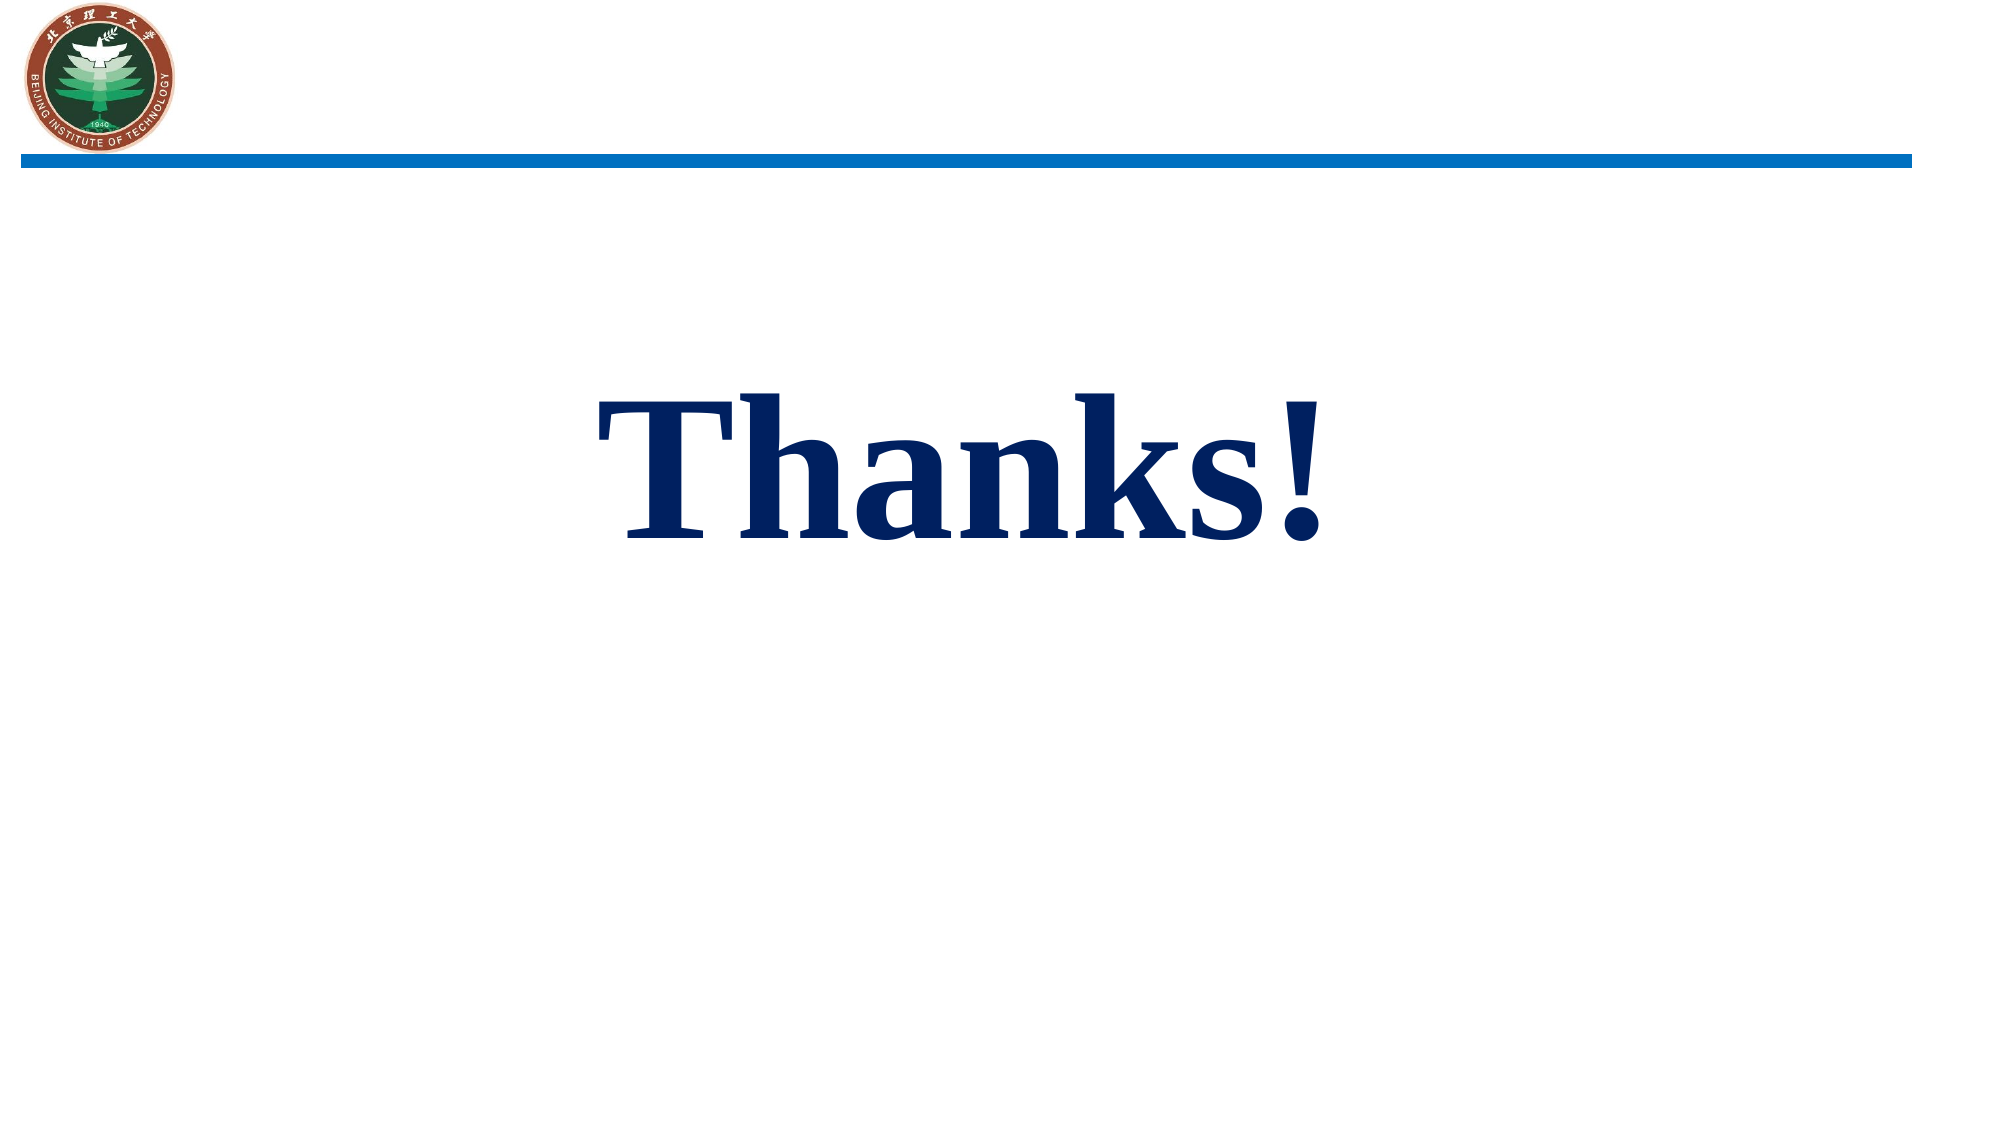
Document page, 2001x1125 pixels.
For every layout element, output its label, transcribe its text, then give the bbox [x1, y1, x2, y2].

text_box Thanks! [298, 322, 1635, 588]
text_box [21, 154, 1912, 168]
picture [21, 0, 178, 156]
